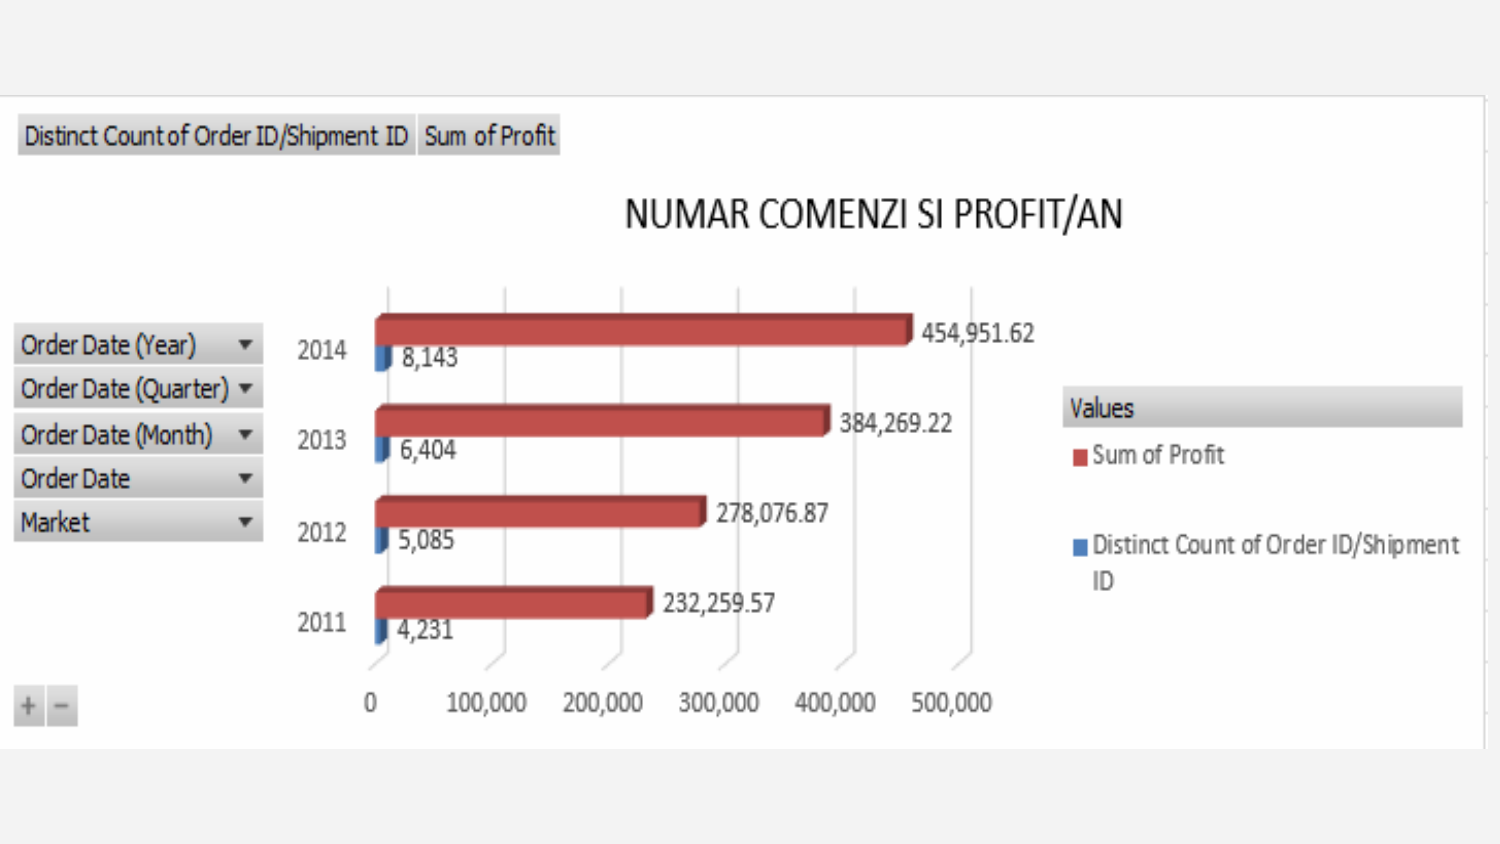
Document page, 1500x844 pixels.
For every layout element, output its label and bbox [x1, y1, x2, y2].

picture [0, 94, 1488, 749]
